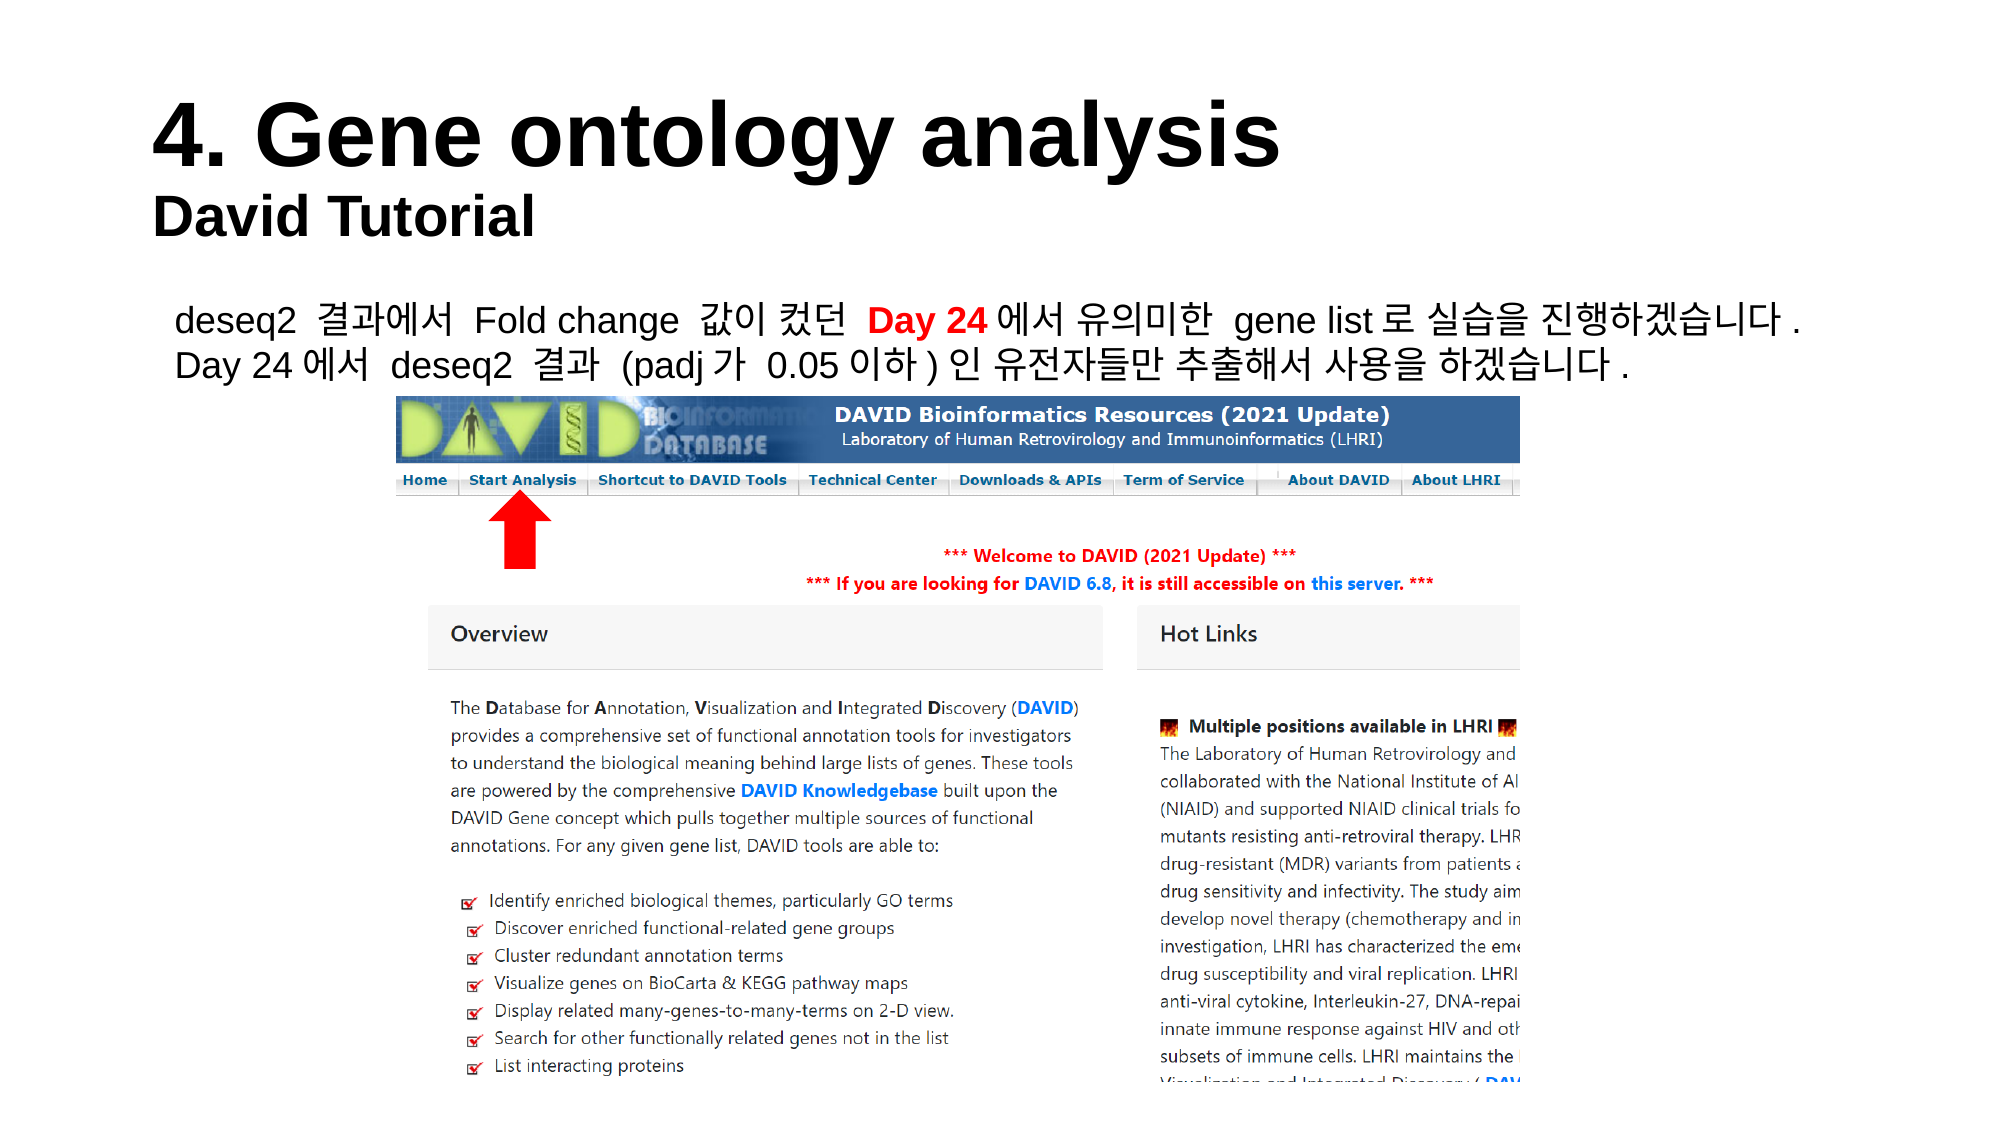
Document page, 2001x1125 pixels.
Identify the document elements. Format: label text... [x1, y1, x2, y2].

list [396, 396, 1520, 1082]
title 4. Gene ontology analysis David Tutorial [137, 59, 1863, 278]
text_box deseq2 결과에서 Fold change 값이 컸던 Day 24에서 유의미한 gene list로 실습을 진행하겠습니다. Day 24에서 deseq2 결과 (padj가 0.05이하)인 유전자들만 추출해서 사용을 하겠습니다. [159, 288, 1817, 394]
